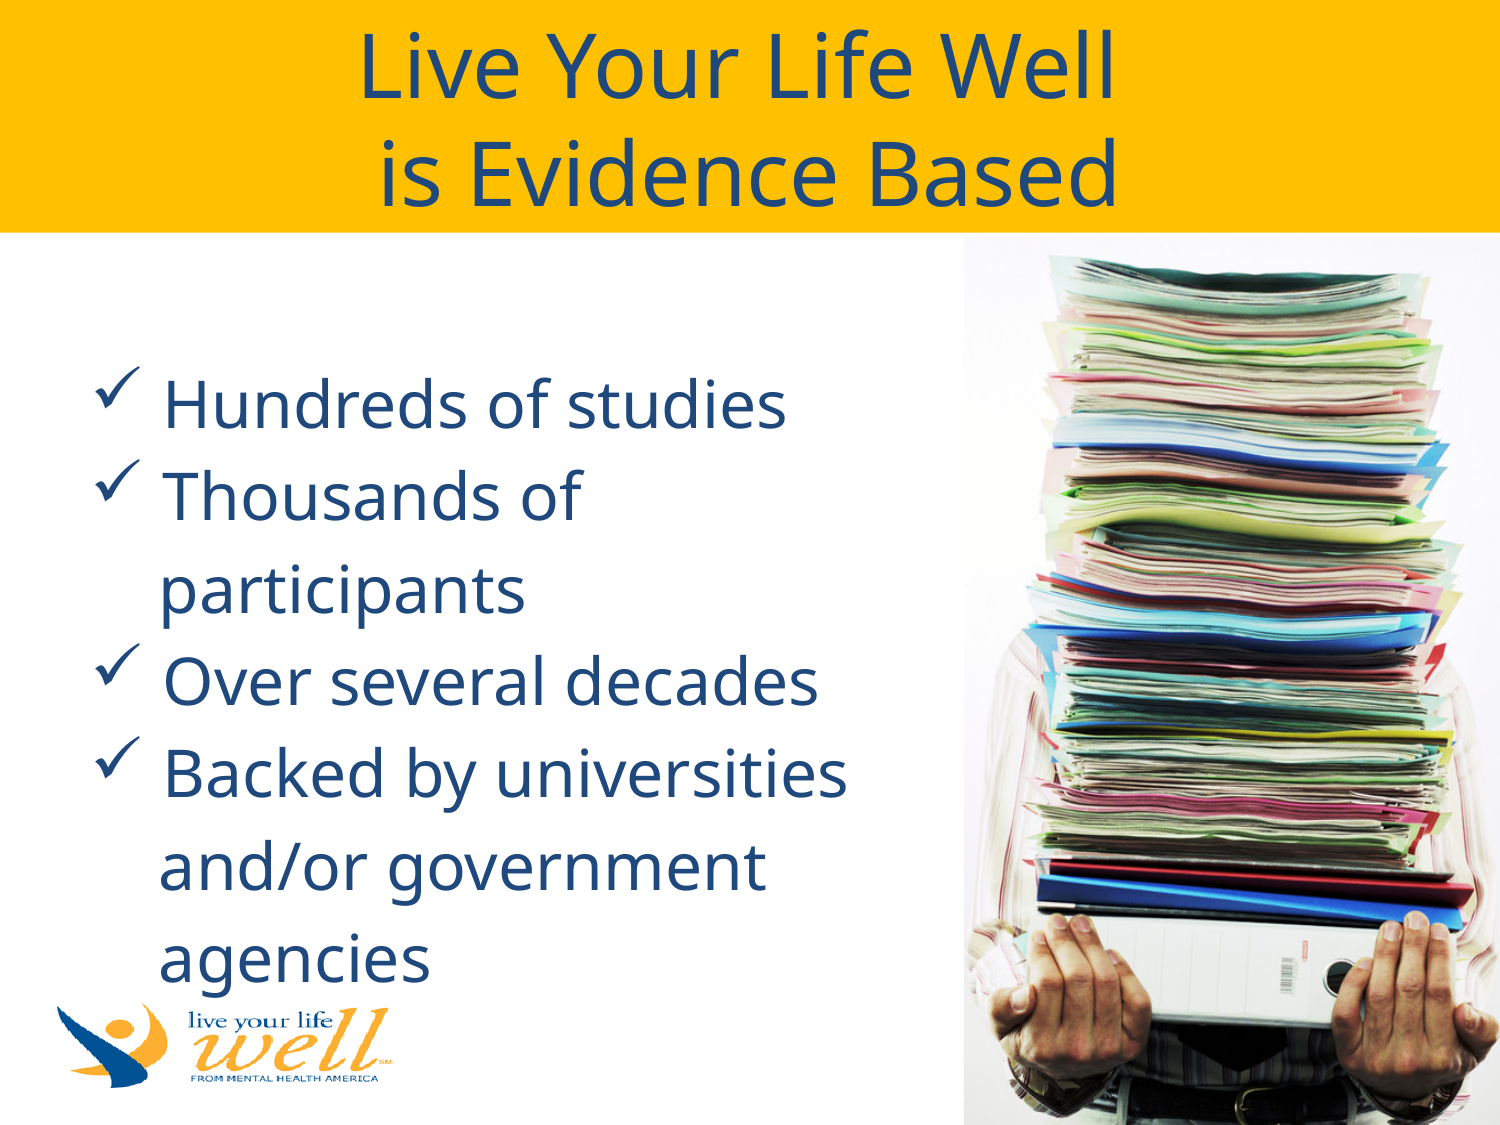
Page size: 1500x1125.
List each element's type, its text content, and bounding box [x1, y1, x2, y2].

picture [57, 999, 393, 1088]
list Hundreds of studies Thousands of participants Over several decades Backed by universities and/or government agencies [75, 262, 958, 1005]
picture [963, 237, 1500, 1125]
title Live Your Life Well is Evidence Based [0, 0, 1500, 233]
